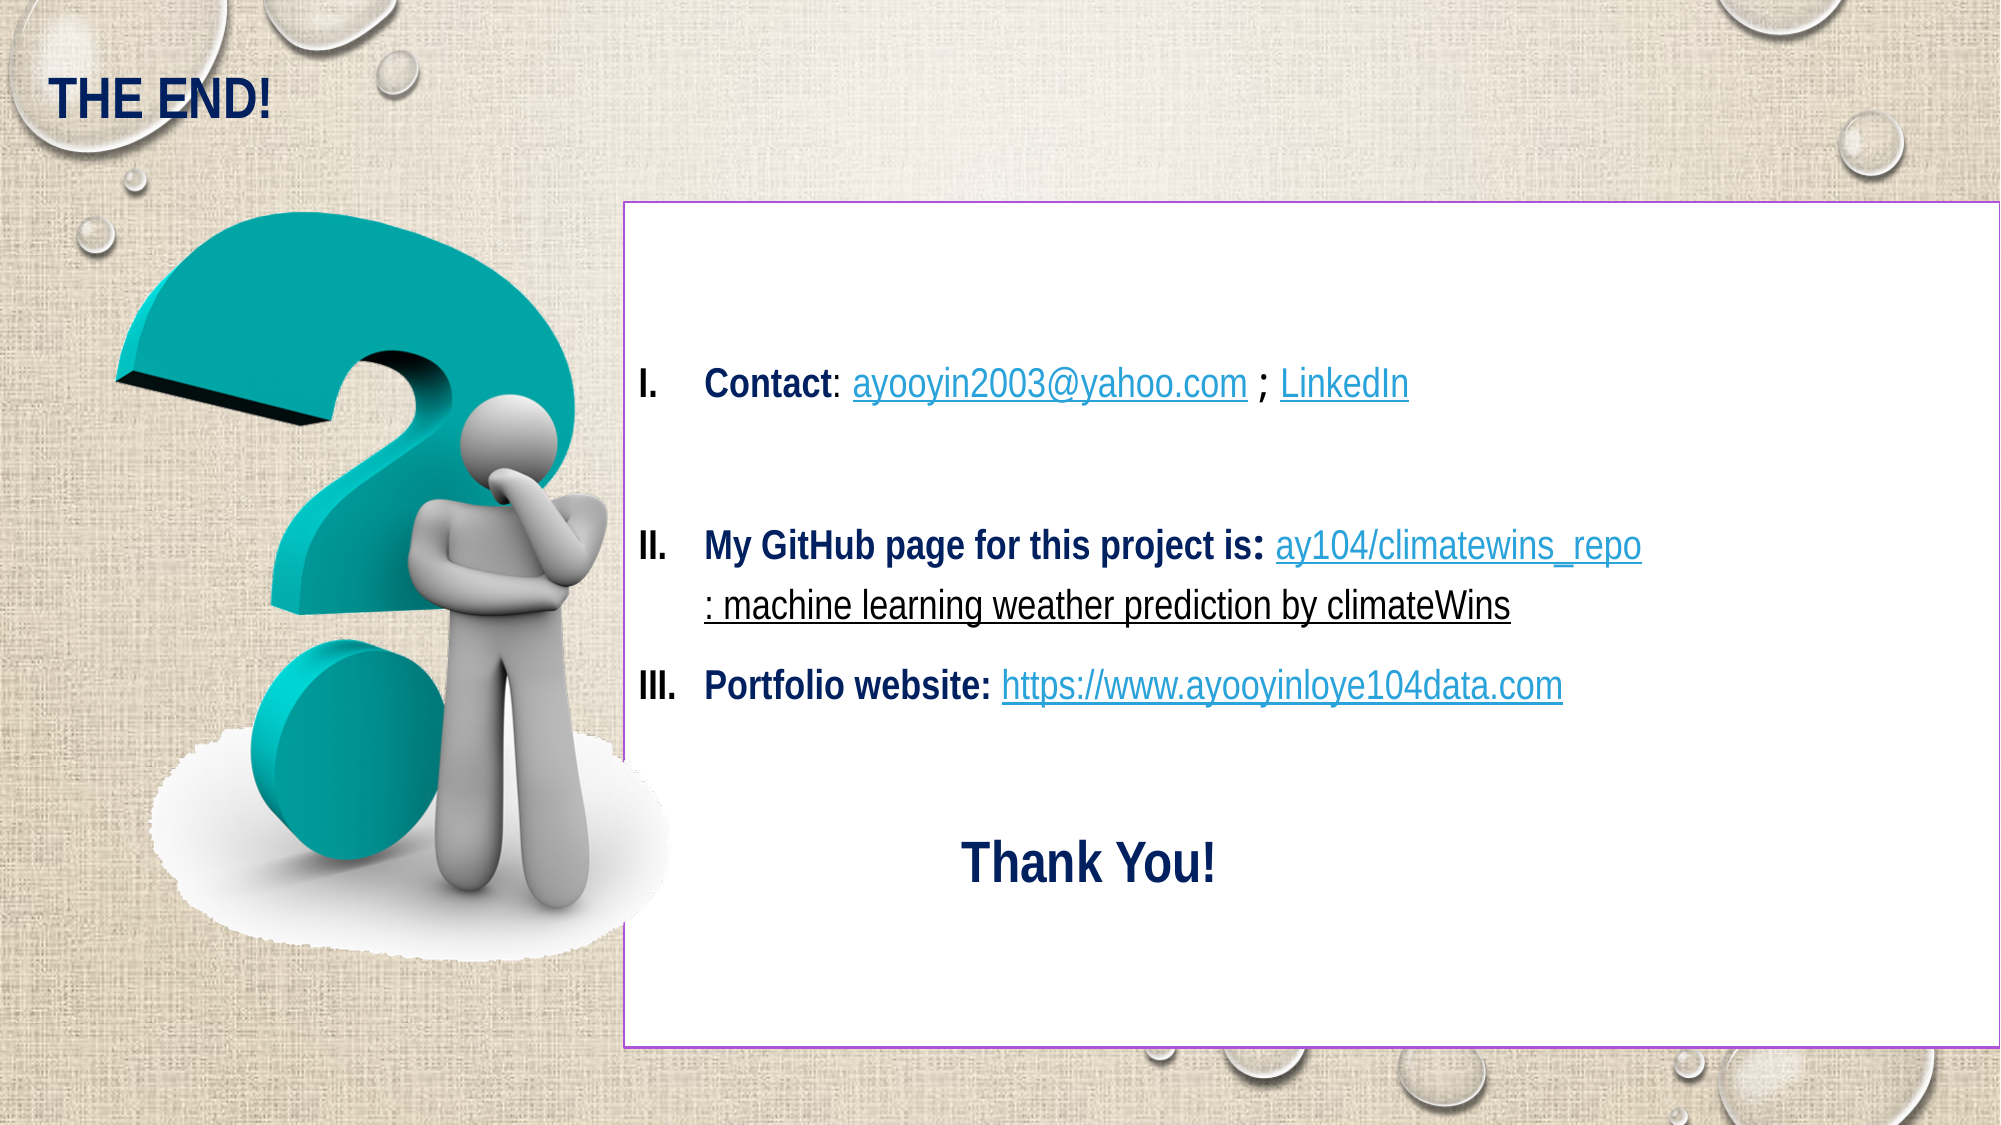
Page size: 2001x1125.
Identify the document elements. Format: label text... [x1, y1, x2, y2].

picture [0, 0, 2001, 1125]
list Contact: ayooyin2003@yahoo.com ; LinkedIn My GitHub page for this project is: ay104/climatewins_repo: machine learning weather prediction by climateWins Portfolio website: https://www.ayooyinloye104data.com Thank You! Thank You! [623, 201, 2000, 1049]
title The end! [33, 25, 1953, 175]
